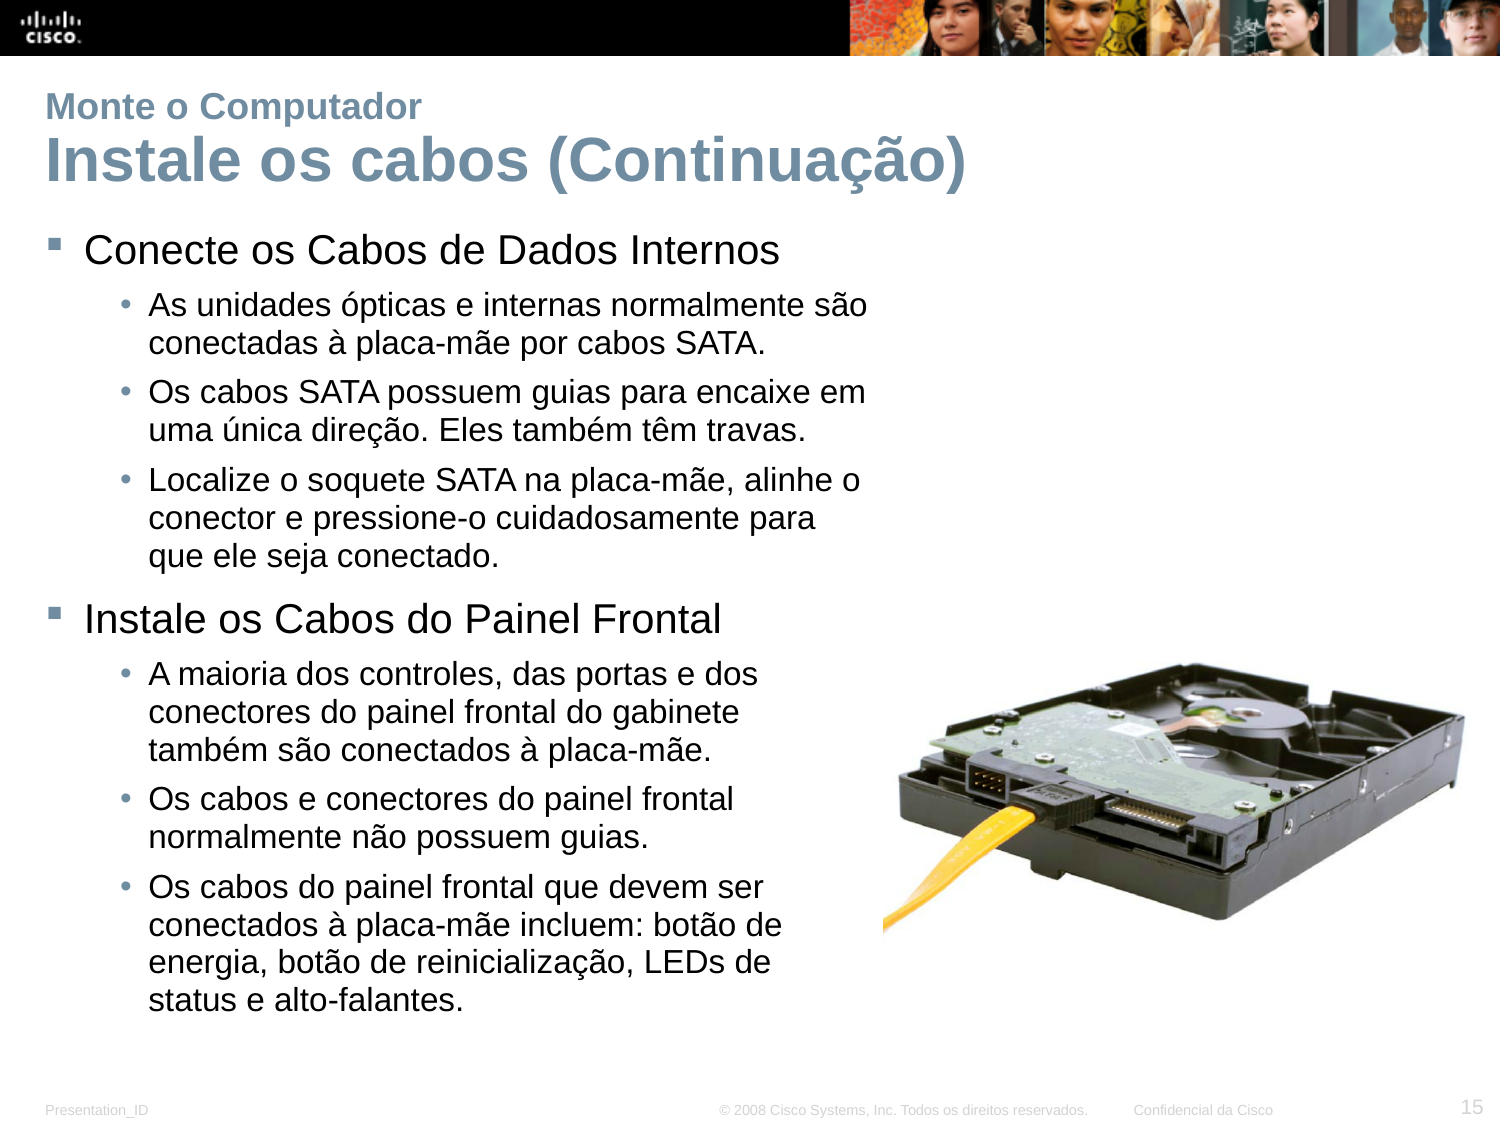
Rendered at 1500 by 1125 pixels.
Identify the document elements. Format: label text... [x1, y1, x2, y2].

picture [0, 0, 1500, 56]
picture [883, 656, 1471, 966]
text_box Conecte os Cabos de Dados Internos As unidades ópticas e internas normalmente são conectadas à placa-mãe por cabos SATA. Os cabos SATA possuem guias para encaixe em uma única direção. Eles também têm travas. Localize o soquete SATA na placa-mãe, alinhe o conector e pressione-o cuidadosamente para que ele seja conectado. Instale os Cabos do Painel Frontal A maioria dos controles, das portas e dos conectores do painel frontal do gabinete também são conectados à placa-mãe. Os cabos e conectores do painel frontal normalmente não possuem guias. Os cabos do painel frontal que devem ser conectados à placa-mãe incluem: botão de energia, botão de reinicialização, LEDs de status e alto-falantes. [31, 220, 884, 1054]
title Monte o Computador Instale os cabos (Continuação) [31, 64, 1471, 203]
